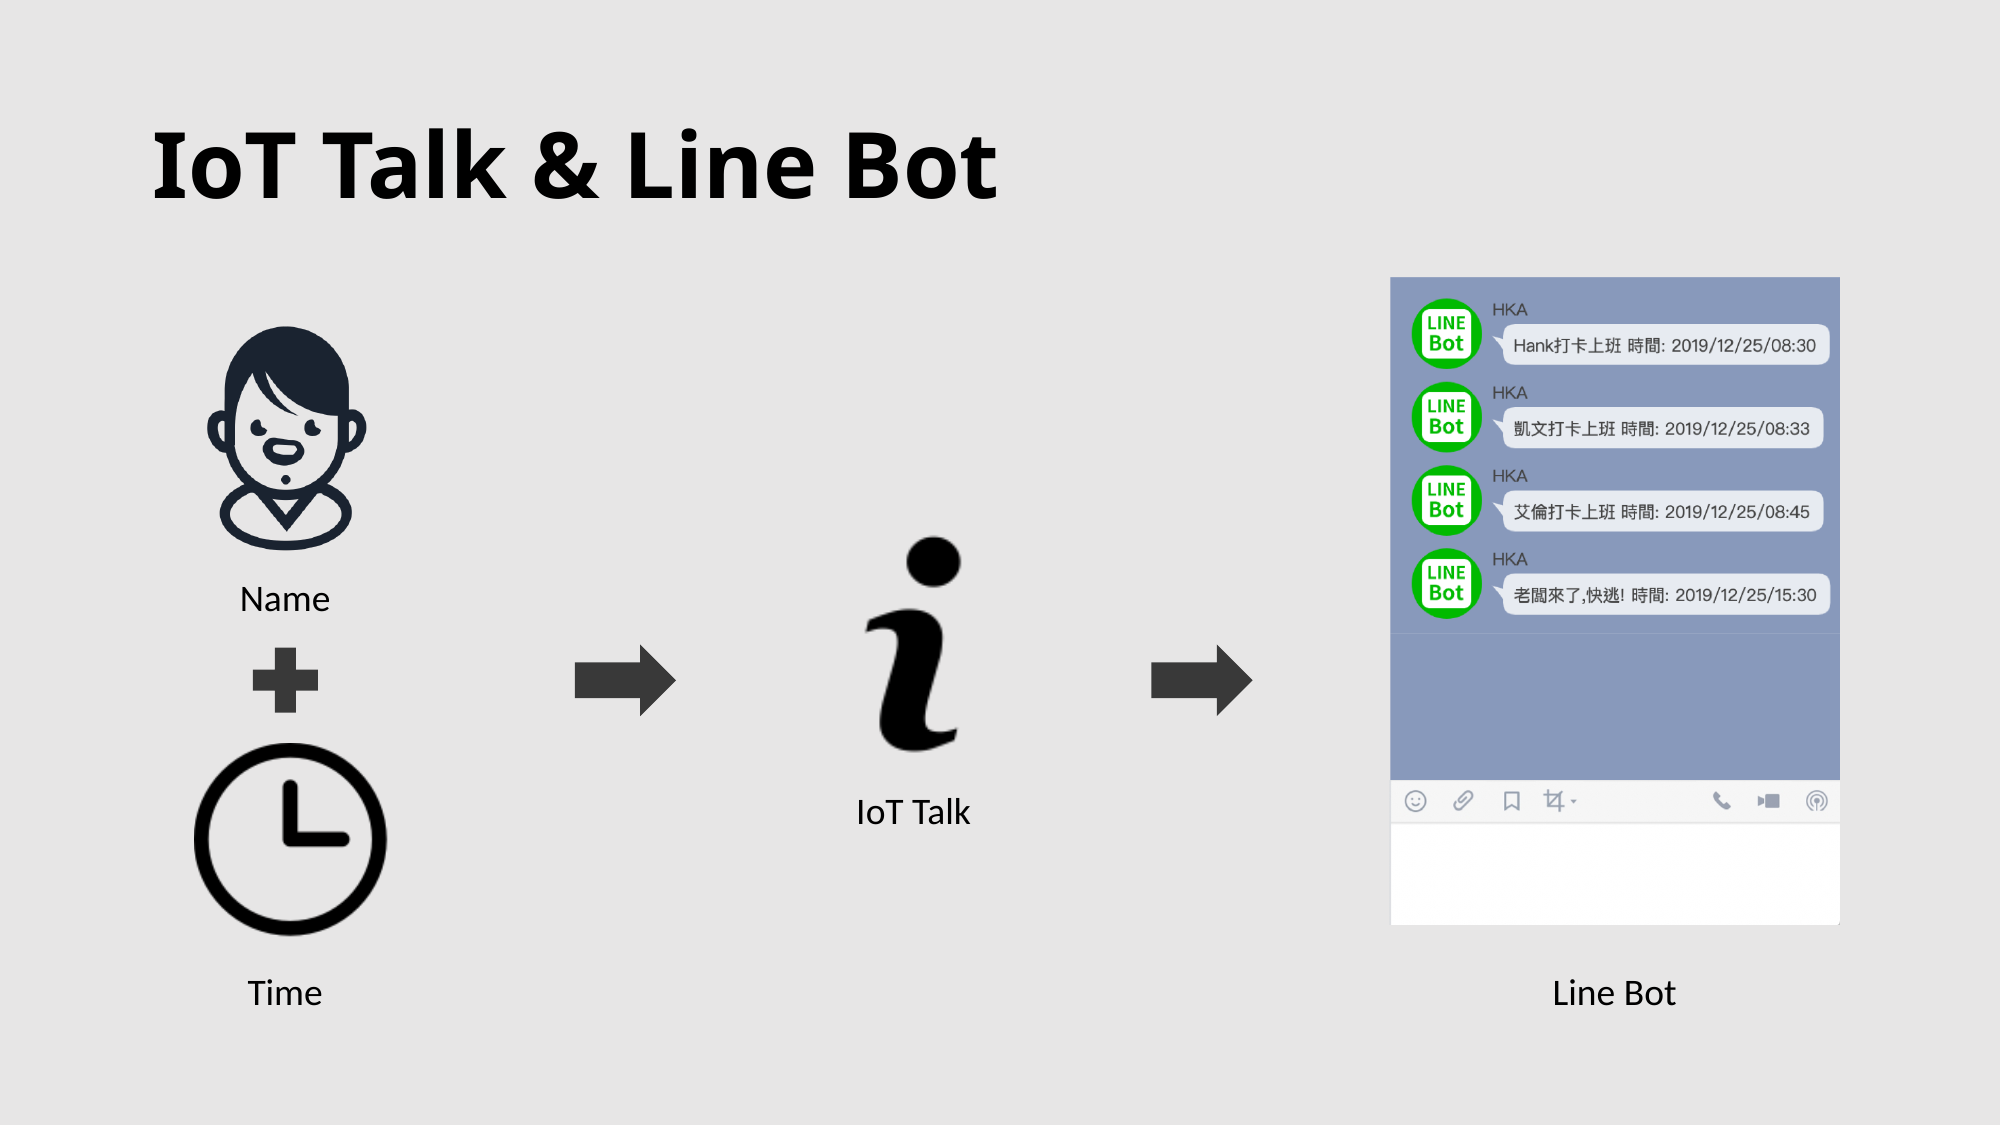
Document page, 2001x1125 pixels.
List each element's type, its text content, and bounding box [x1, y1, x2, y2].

text_box [573, 641, 678, 719]
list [194, 743, 389, 938]
text_box [1150, 641, 1255, 719]
text_box Time [232, 960, 338, 1020]
picture [137, 266, 434, 563]
picture [1389, 277, 1840, 925]
text_box Name [225, 567, 346, 627]
text_box Line Bot [1537, 960, 1692, 1020]
text_box [252, 647, 319, 714]
picture [780, 513, 1047, 780]
title IoT Talk & Line Bot [137, 59, 1863, 278]
text_box IoT Talk [841, 780, 986, 840]
